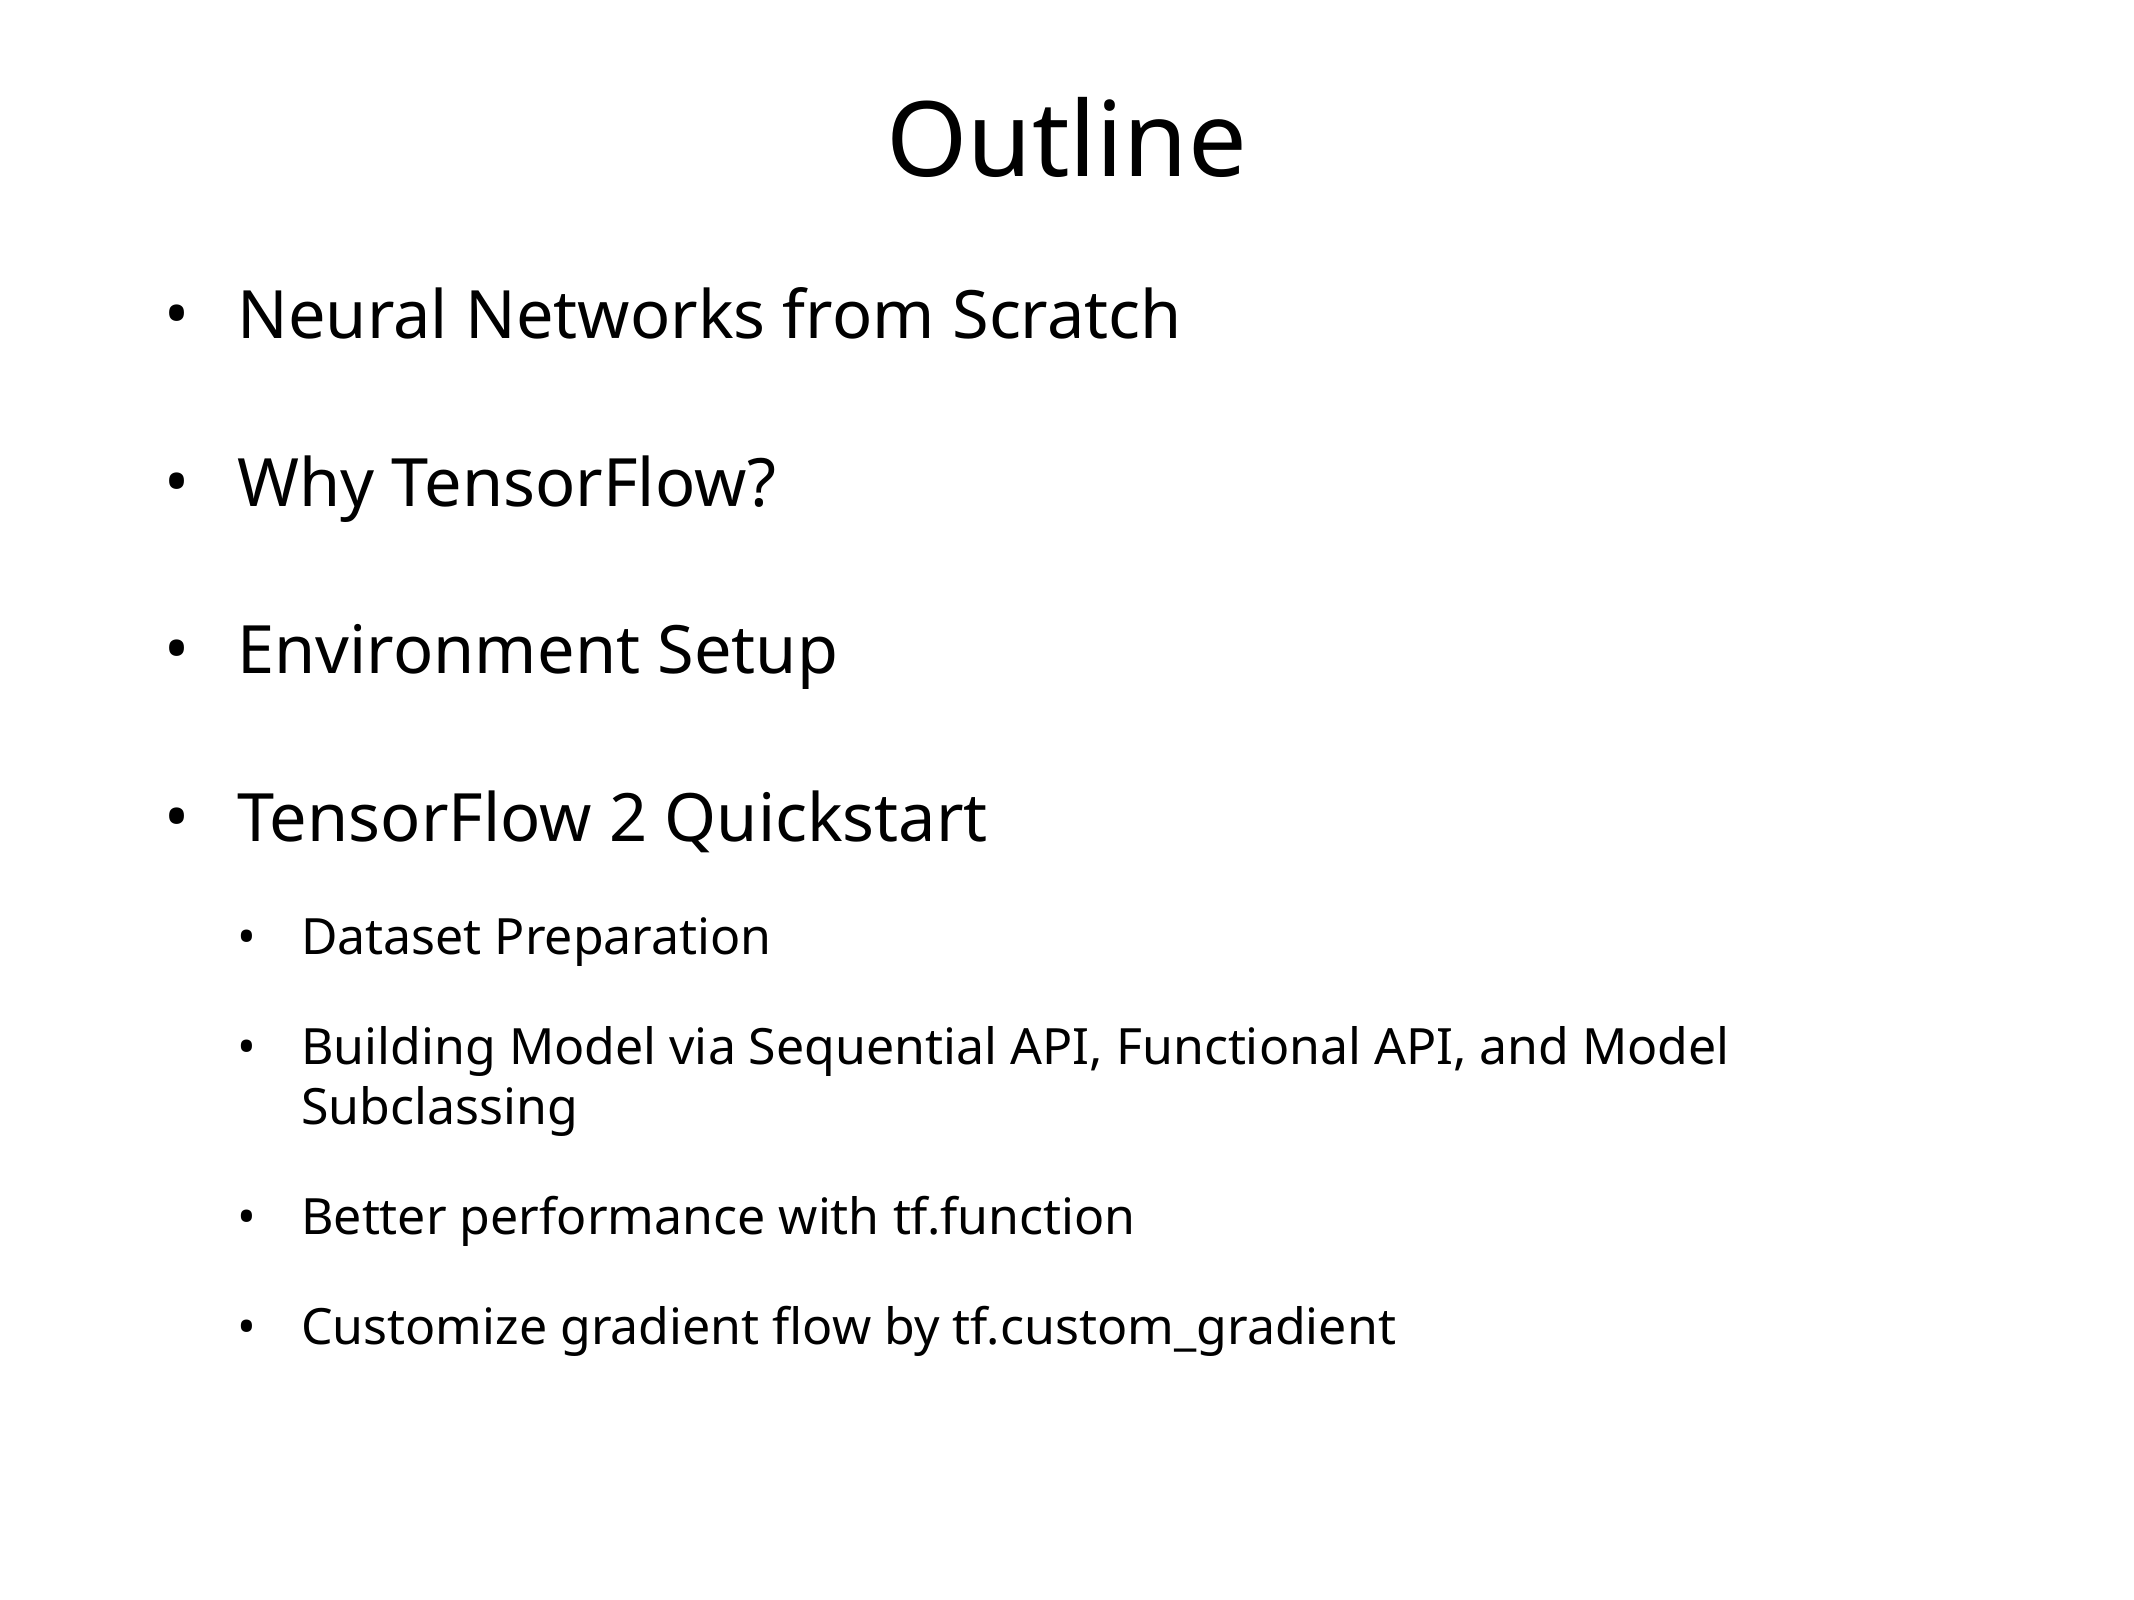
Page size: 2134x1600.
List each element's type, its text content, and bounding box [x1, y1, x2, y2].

list Neural Networks from Scratch Why TensorFlow? Environment Setup TensorFlow 2 Quickstart Dataset Preparation Building Model via Sequential API, Functional API, and Model Subclassing Better performance with tf.function Customize gradient flow by tf.custom_gradient [156, 263, 1978, 1532]
title Outline [156, 41, 1978, 228]
